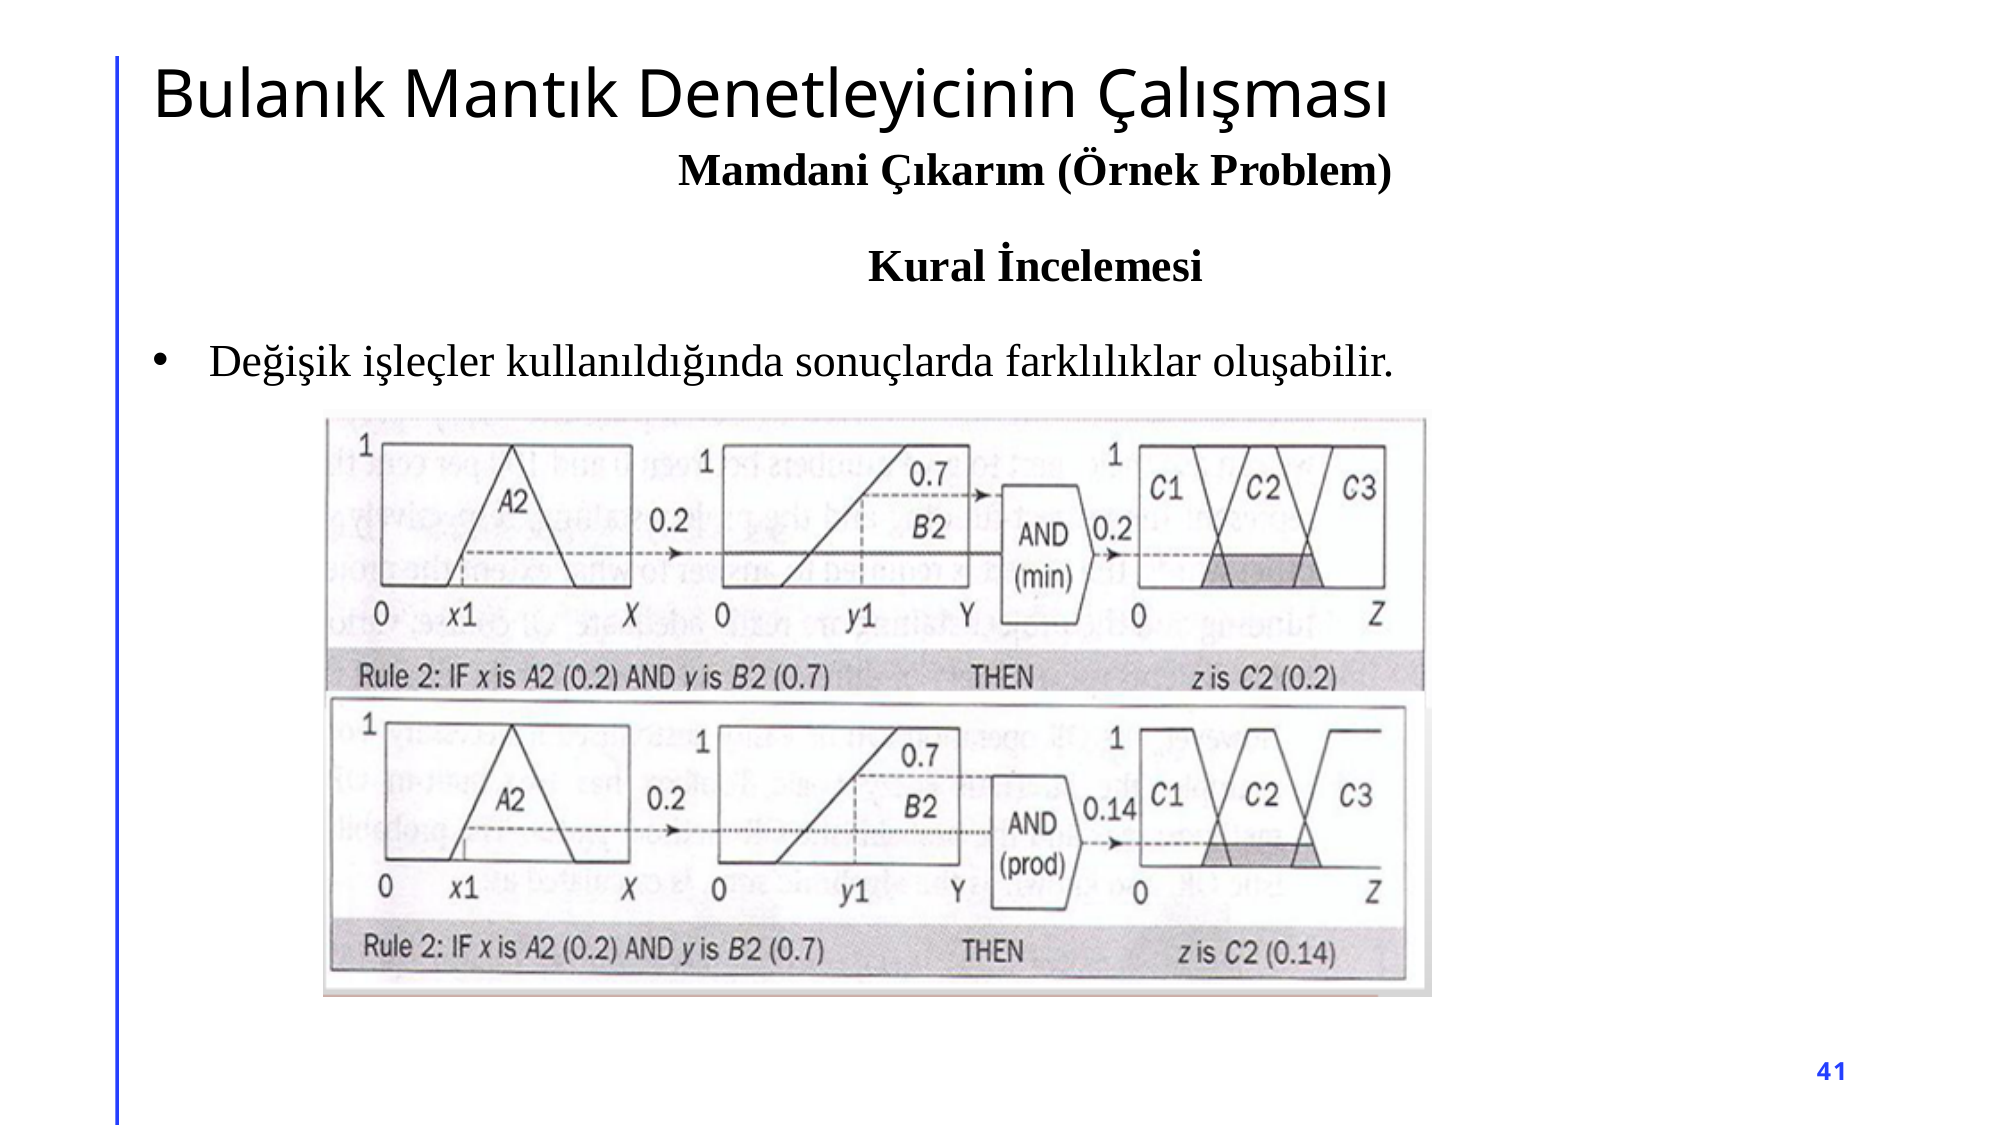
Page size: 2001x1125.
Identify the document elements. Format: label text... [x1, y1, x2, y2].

title Bulanık Mantık Denetleyicinin Çalışması [137, 46, 1863, 128]
list Mamdani Çıkarım (Örnek Problem) Kural İncelemesi Değişik işleçler kullanıldığında sonuçlarda farklılıklar oluşabilir. [137, 128, 1935, 1066]
slide_number 41 [1412, 1066, 1863, 1103]
picture [323, 409, 1432, 997]
